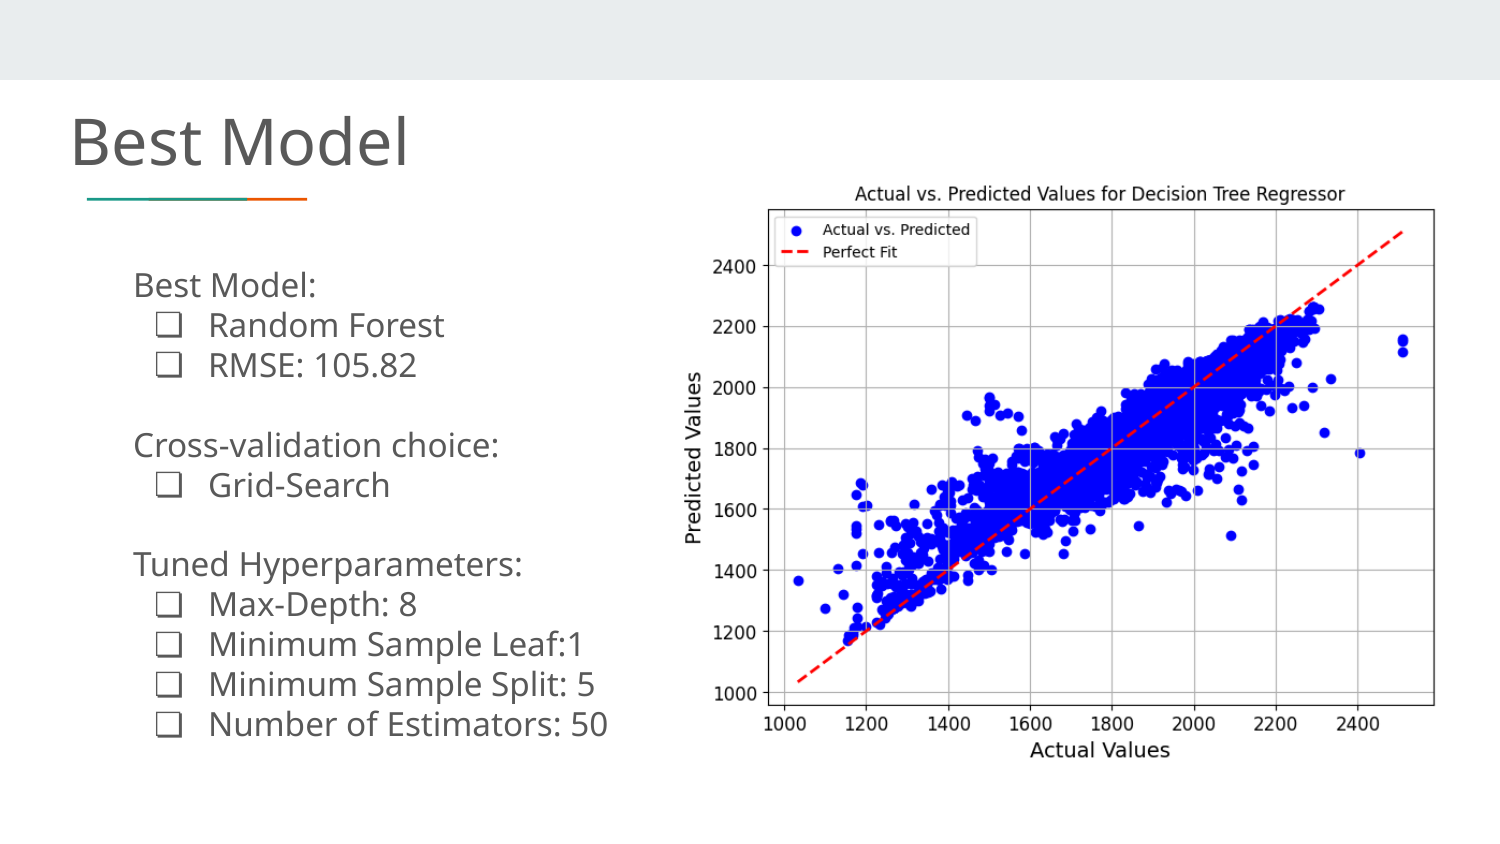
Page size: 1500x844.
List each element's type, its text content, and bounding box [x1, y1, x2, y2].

text_box Best Model: Random Forest RMSE: 105.82 Cross-validation choice: Grid-Search Tuned Hyperparameters: Max-Depth: 8 Minimum Sample Leaf:1 Minimum Sample Split: 5 Number of Estimators: 50 [118, 249, 637, 695]
picture [680, 177, 1440, 767]
text_box Best Model [55, 85, 726, 206]
